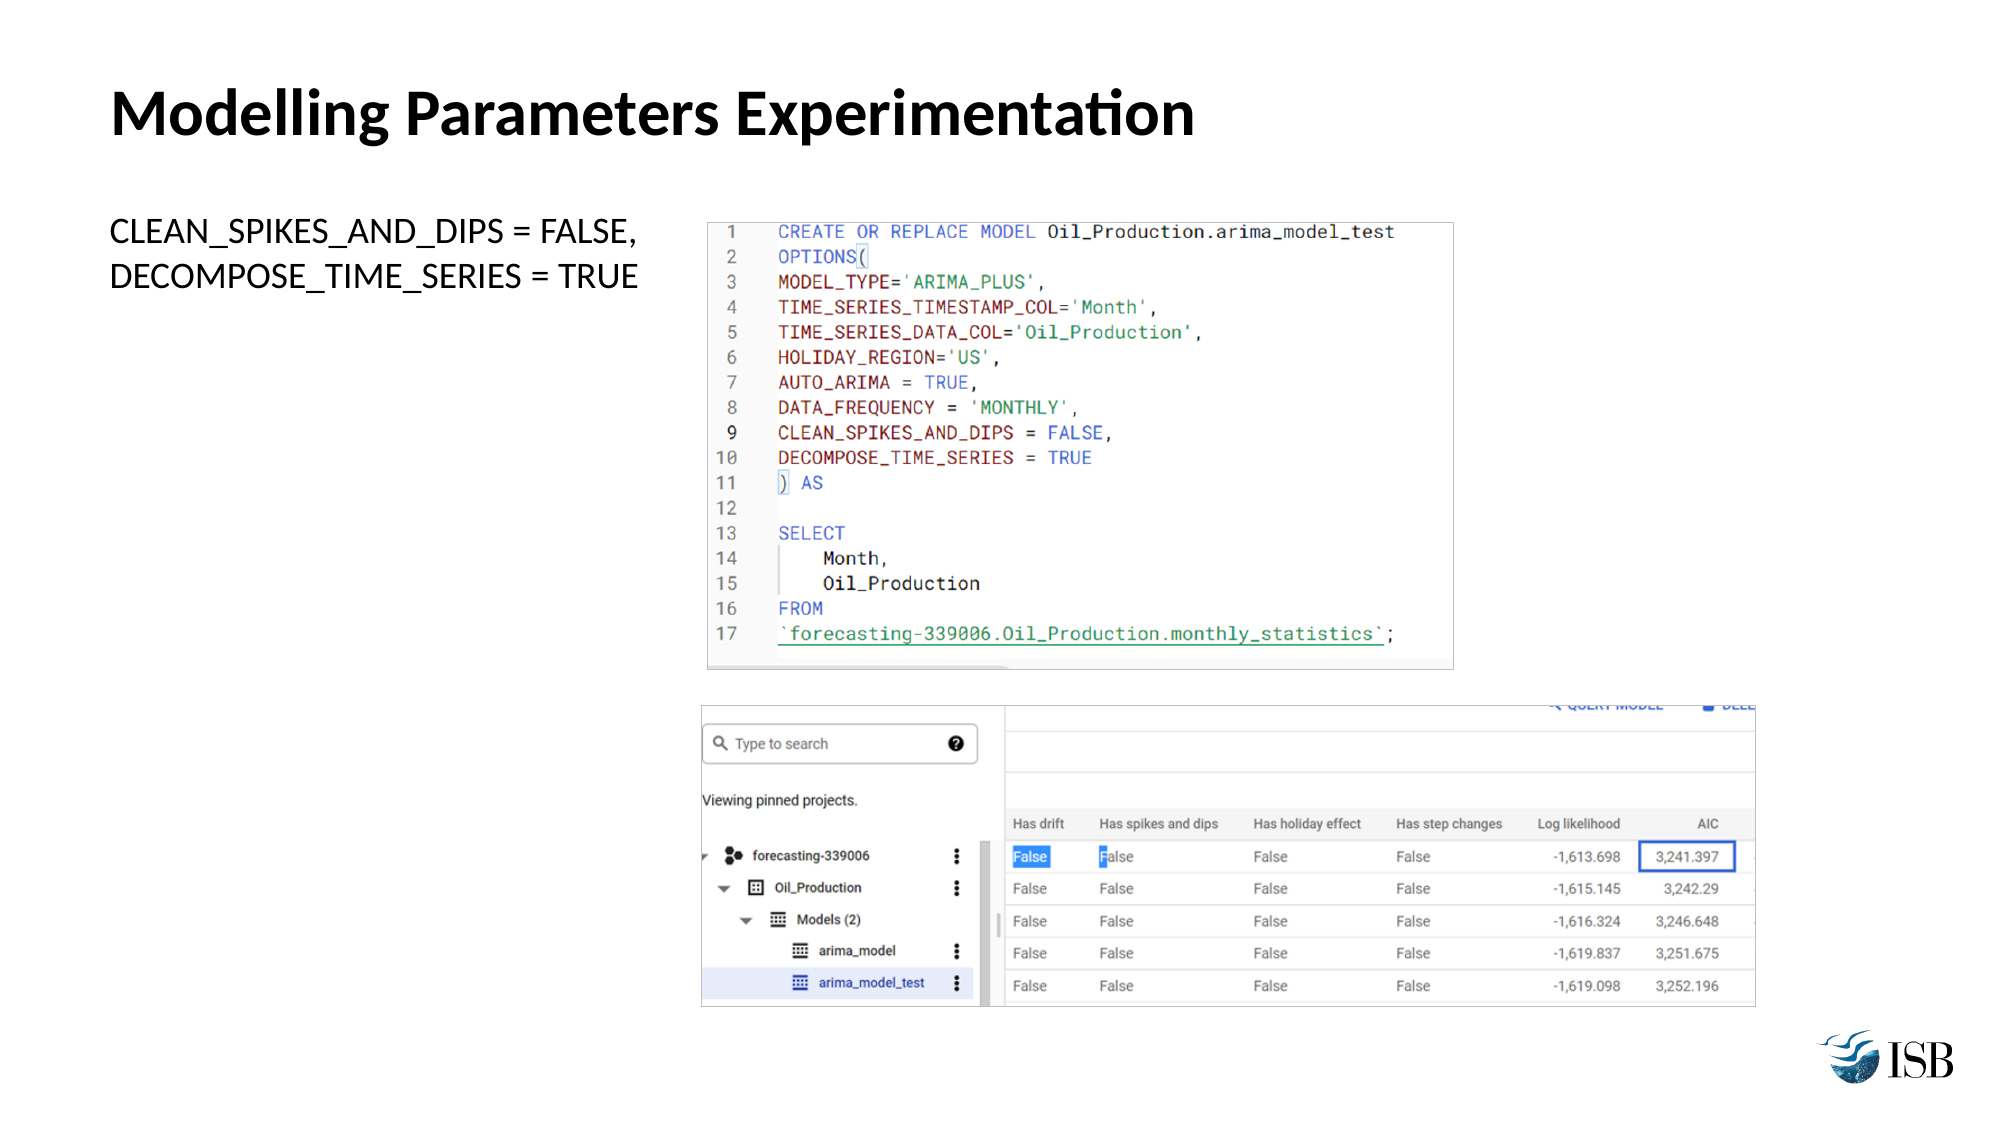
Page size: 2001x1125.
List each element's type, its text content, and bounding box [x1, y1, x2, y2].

picture [702, 706, 1755, 1006]
picture [1815, 1027, 1957, 1085]
text_box CLEAN_SPIKES_AND_DIPS = FALSE, DECOMPOSE_TIME_SERIES = TRUE [94, 199, 703, 304]
text_box Modelling Parameters Experimentation [94, 37, 1820, 158]
picture [708, 222, 1453, 670]
